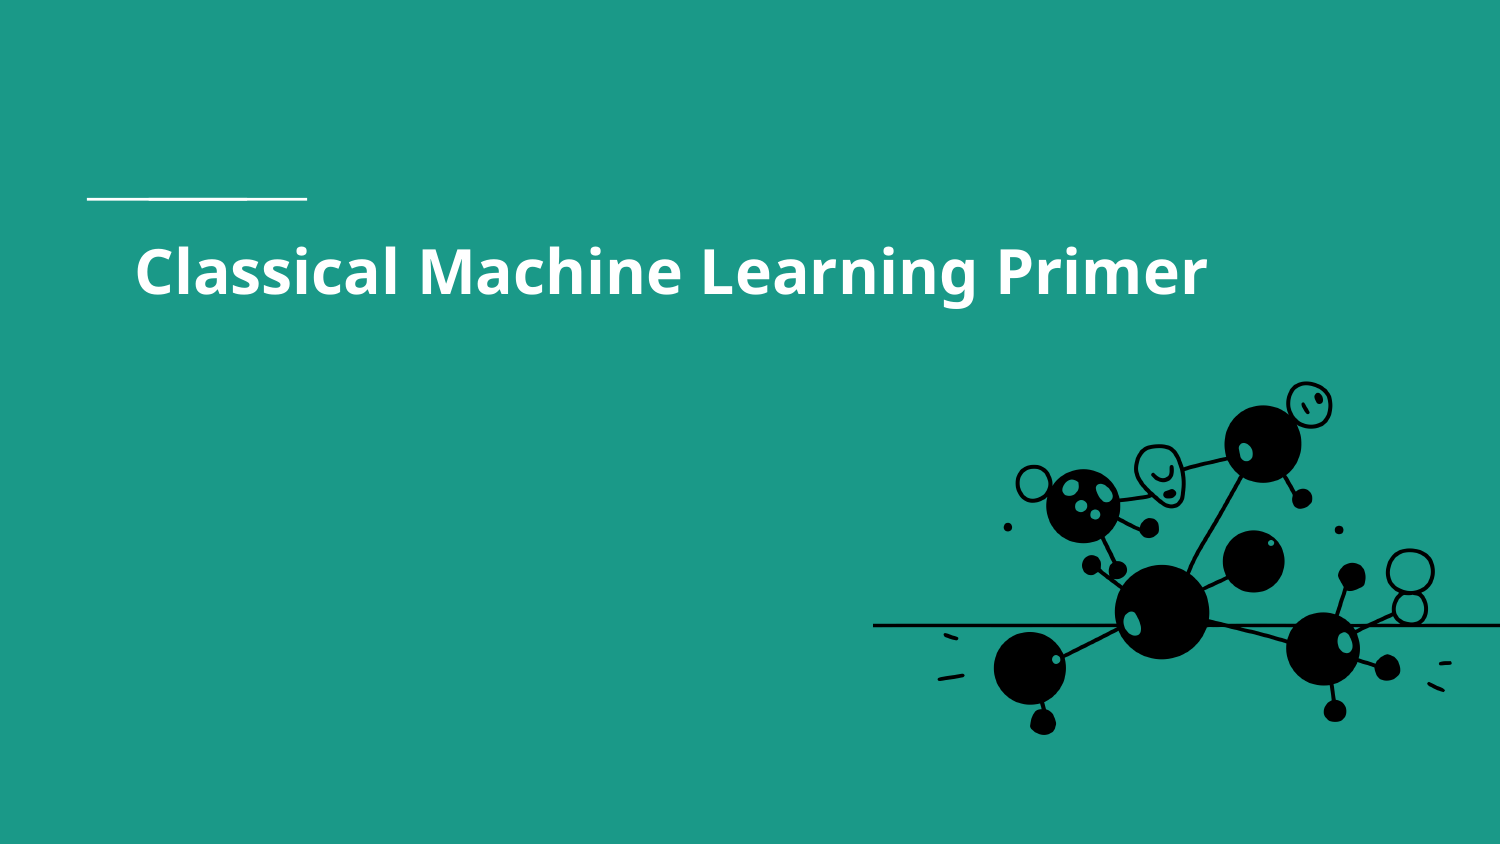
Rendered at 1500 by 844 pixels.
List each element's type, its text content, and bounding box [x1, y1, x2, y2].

title Classical Machine Learning Primer [119, 216, 871, 325]
picture [872, 216, 1500, 844]
